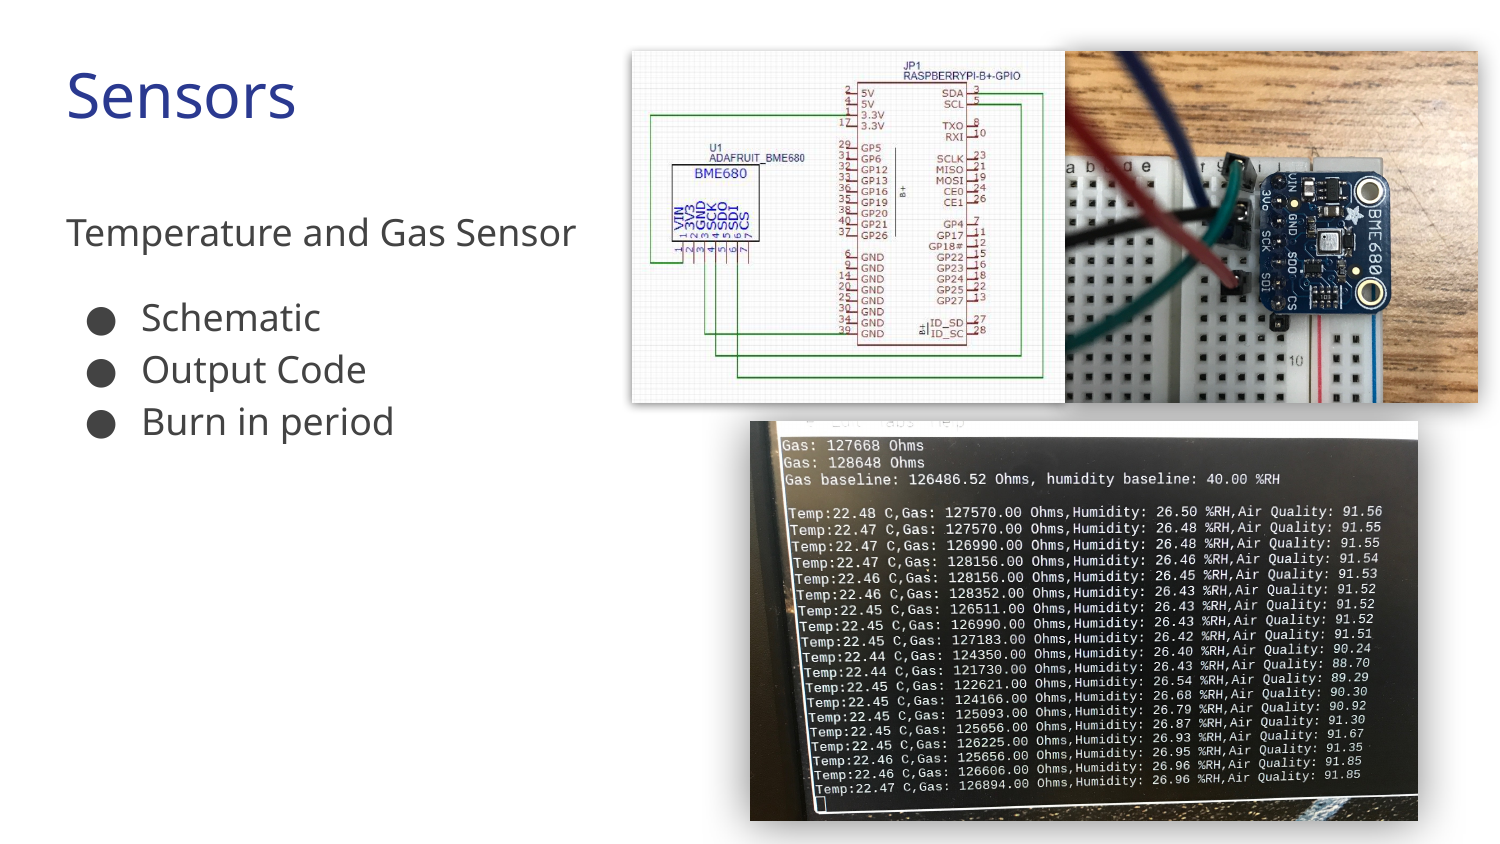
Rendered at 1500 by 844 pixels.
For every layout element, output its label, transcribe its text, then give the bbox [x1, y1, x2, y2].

list Temperature and Gas Sensor Schematic Output Code Burn in period [51, 187, 605, 469]
title Sensors [51, 40, 1061, 177]
picture [749, 421, 1419, 821]
picture [632, 51, 1478, 404]
